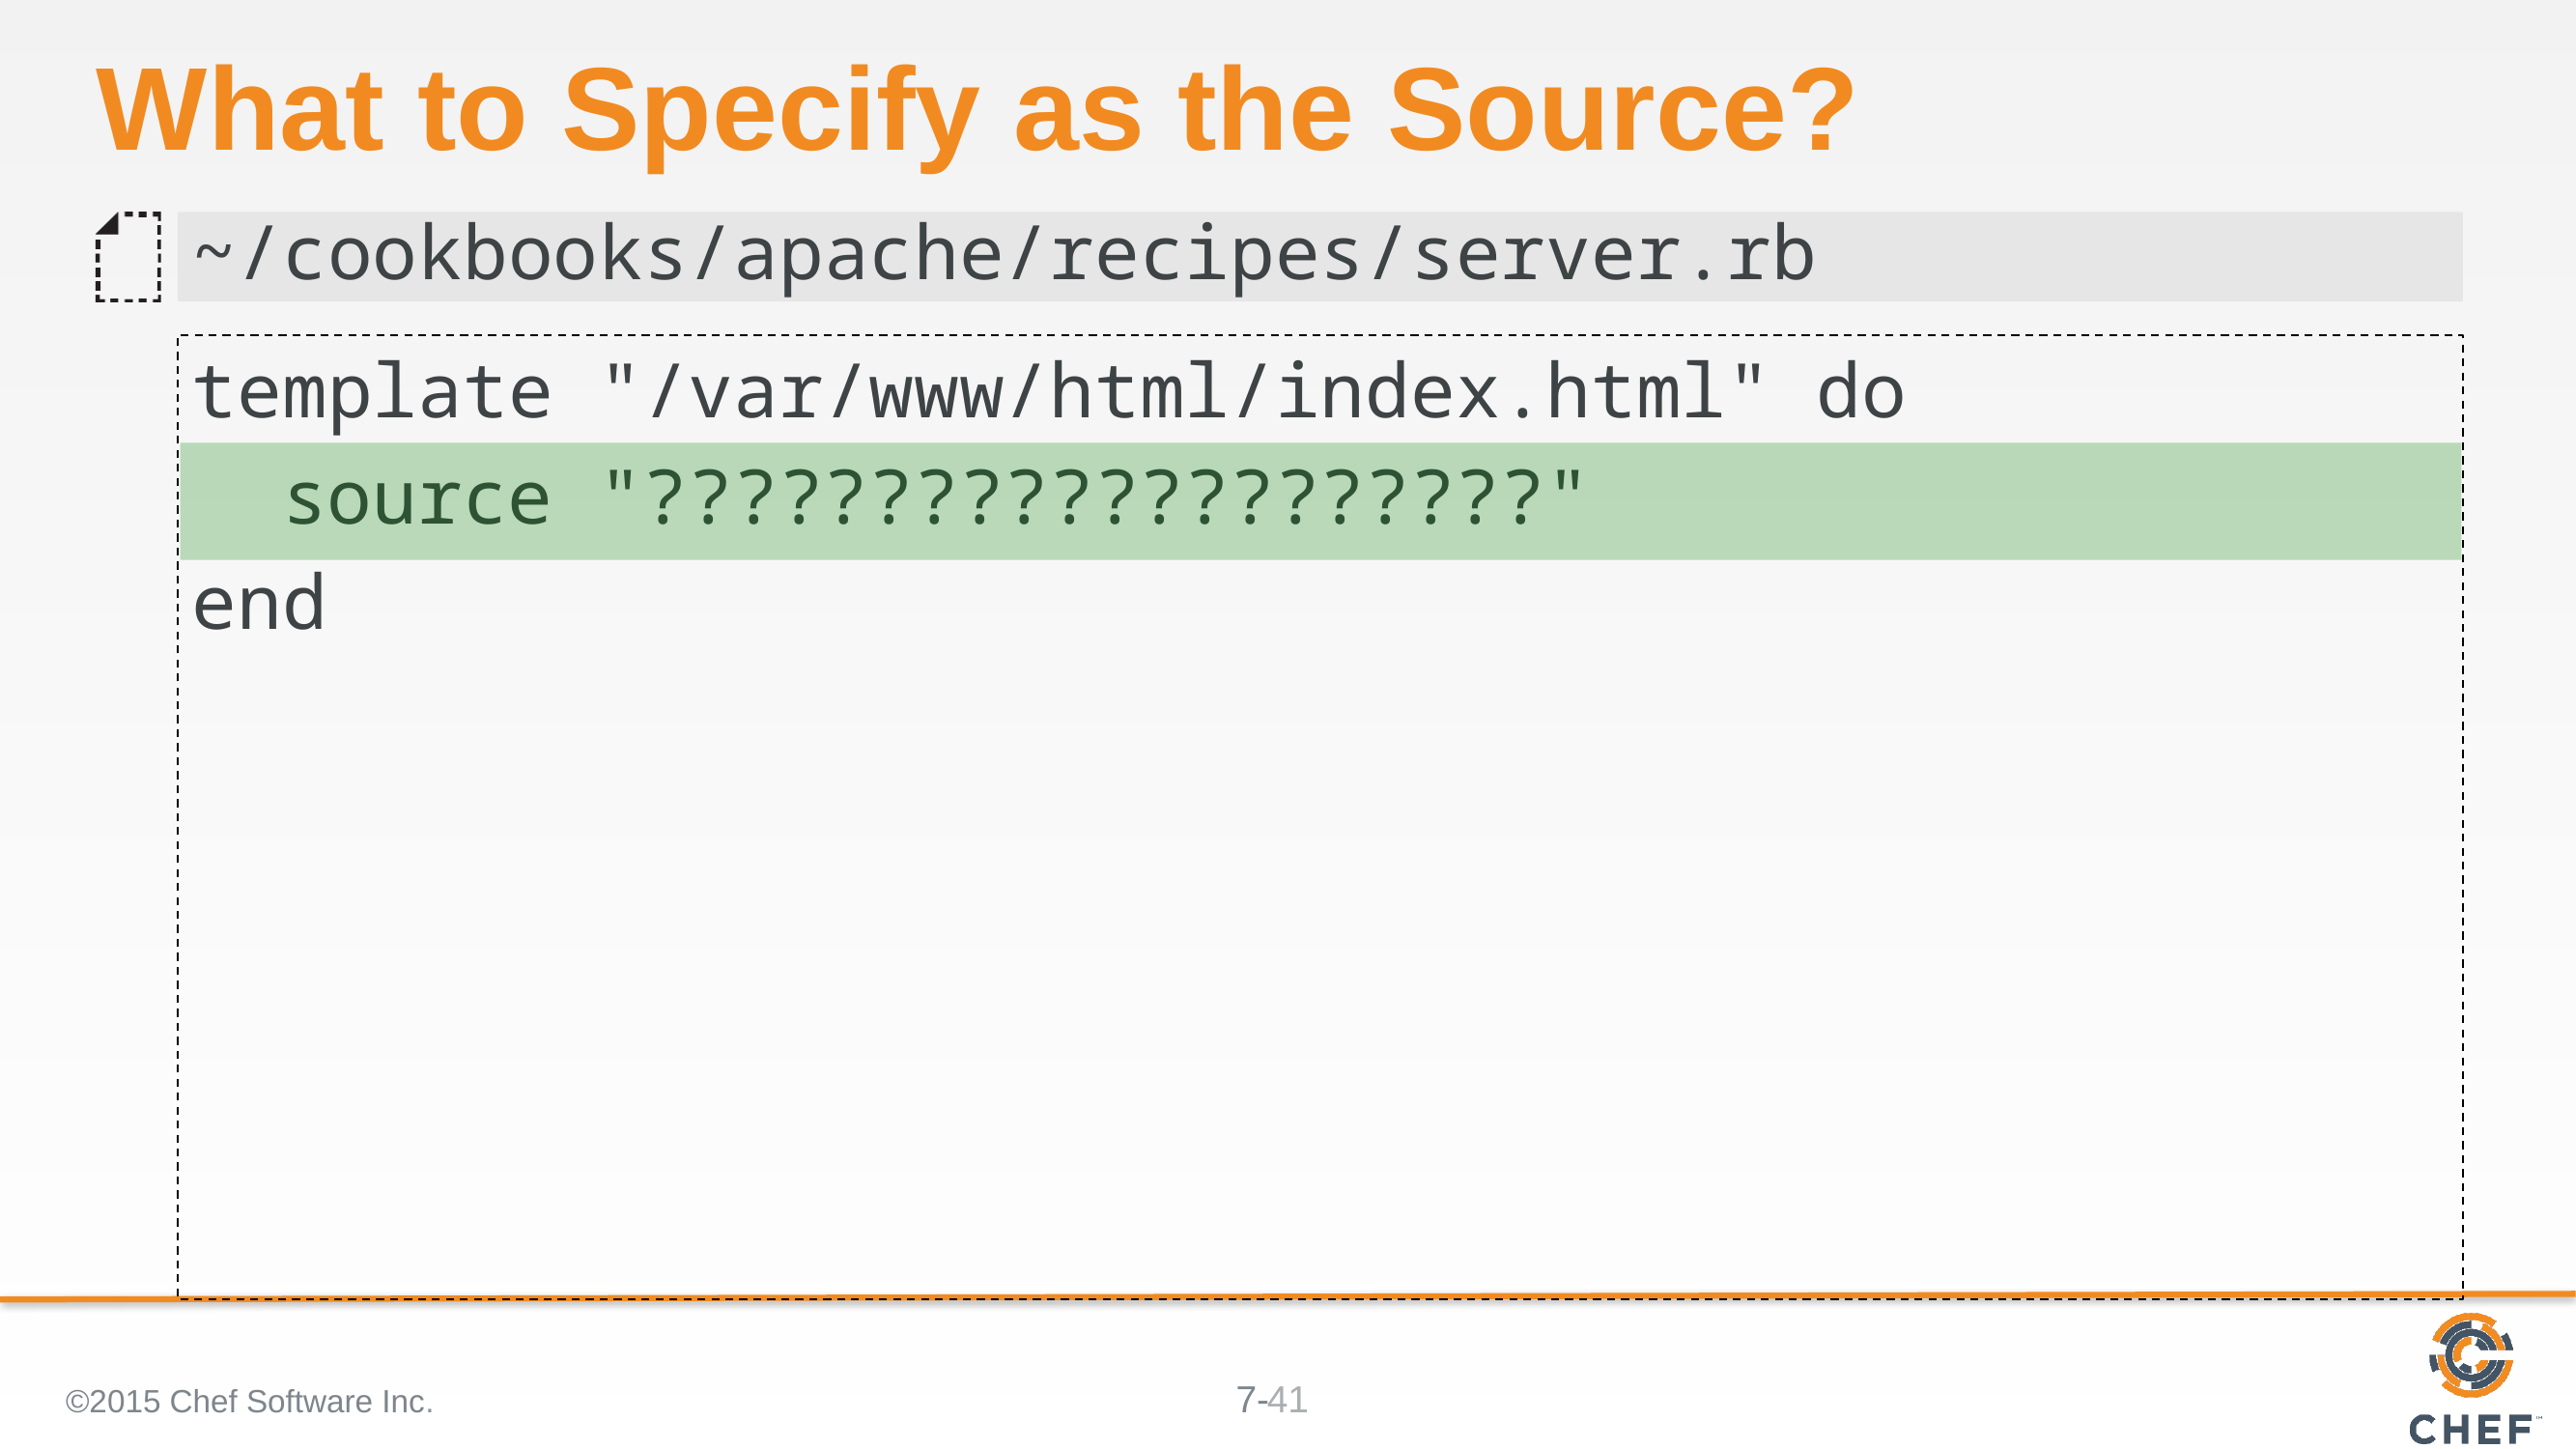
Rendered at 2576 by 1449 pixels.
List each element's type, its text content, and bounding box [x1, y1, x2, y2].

slide_number 41 [998, 1359, 1578, 1437]
picture [2399, 1297, 2550, 1449]
list template "/var/www/html/index.html" do source "????????????????????" end [177, 334, 2464, 1300]
list ~/cookbooks/apache/recipes/server.rb [177, 212, 2463, 302]
footer ©2015 Chef Software Inc. [51, 1359, 952, 1440]
list [180, 442, 2462, 560]
title What to Specify as the Source? [96, 48, 2463, 180]
